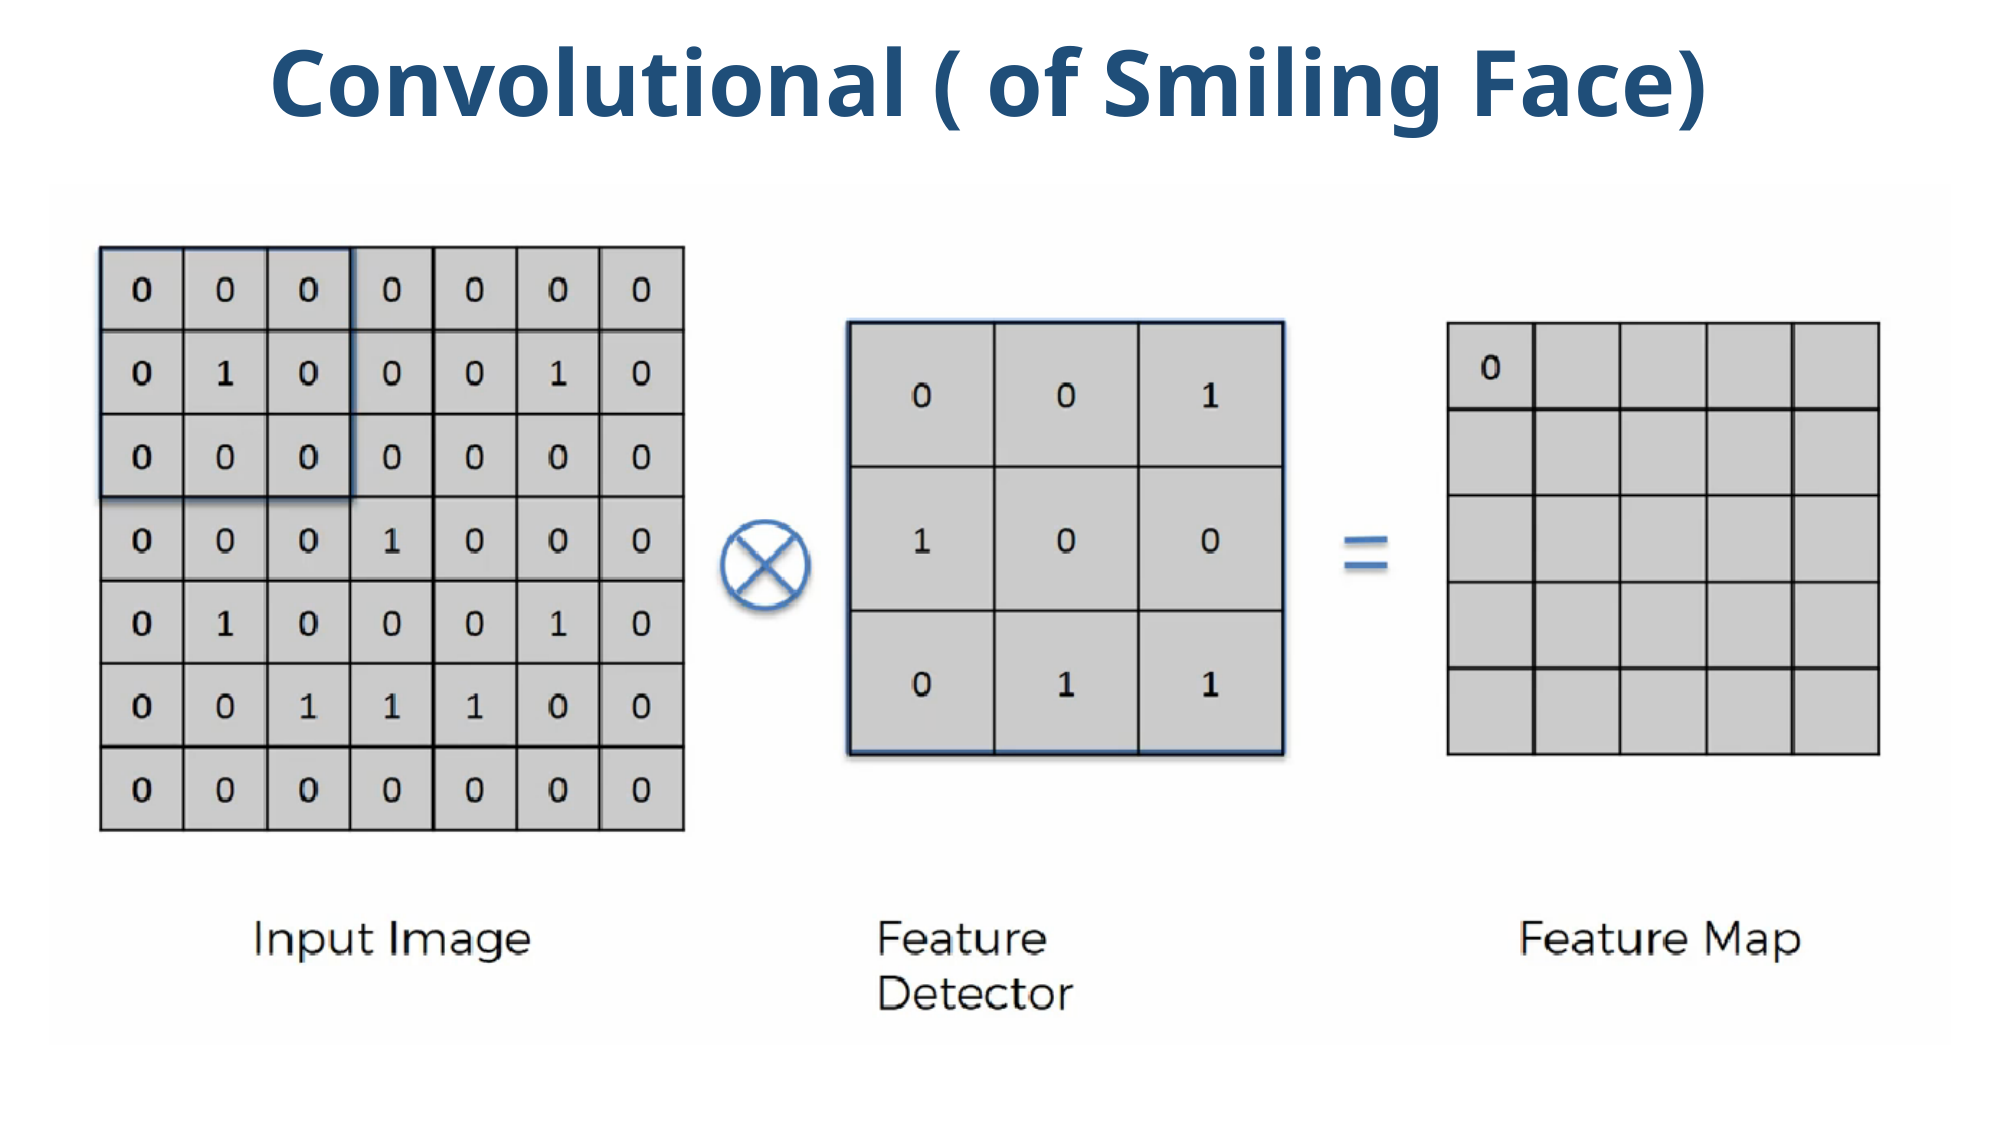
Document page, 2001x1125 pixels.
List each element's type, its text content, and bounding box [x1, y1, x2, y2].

picture [49, 184, 1951, 1045]
text_box Convolutional ( of Smiling Face) [25, 17, 1975, 142]
